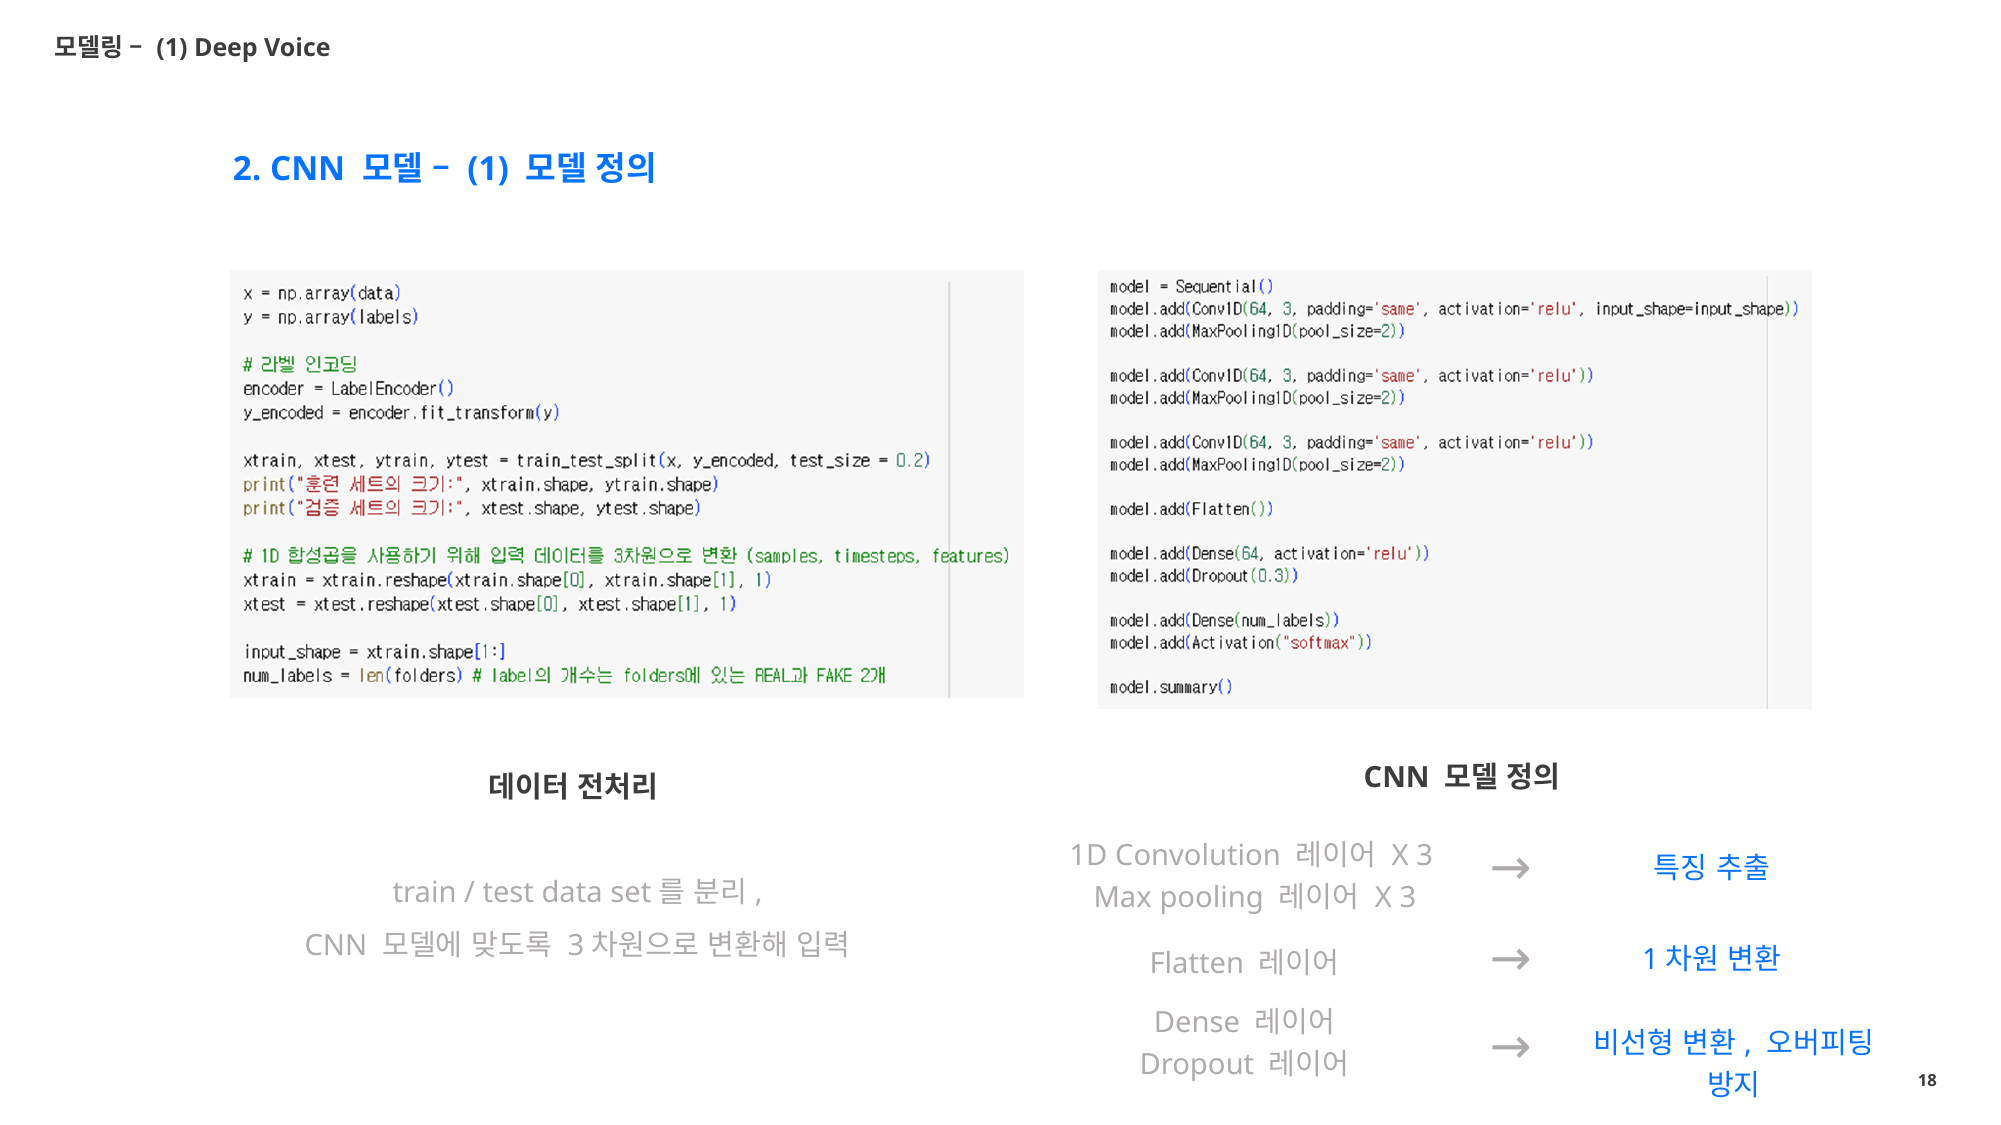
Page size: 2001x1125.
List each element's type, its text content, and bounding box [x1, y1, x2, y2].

picture [230, 270, 1024, 698]
text_box Dense 레이어 Dropout 레이어 [931, 994, 1559, 1081]
text_box 1D Convolution 레이어 X 3 Max pooling 레이어 X 3 [942, 827, 1569, 914]
title 2. CNN 모델 – (1) 모델 정의 [230, 145, 715, 270]
text_box CNN 모델 정의 [1153, 749, 1780, 794]
text_box → [1474, 1006, 1547, 1081]
text_box 데이터 전처리 train / test data set를 분리, CNN 모델에 맞도록 3차원으로 변환해 입력 [264, 749, 892, 962]
text_box 비선형 변환, 오버피팅 방지 [1568, 1015, 1901, 1102]
text_box 1차원 변환 [1547, 931, 1879, 976]
text_box Flatten 레이어 [1043, 935, 1447, 980]
text_box 특징 추출 [1546, 840, 1879, 885]
text_box 모델링 – (1) Deep Voice [54, 31, 512, 62]
picture [1098, 270, 1812, 709]
text_box → [1474, 917, 1547, 993]
